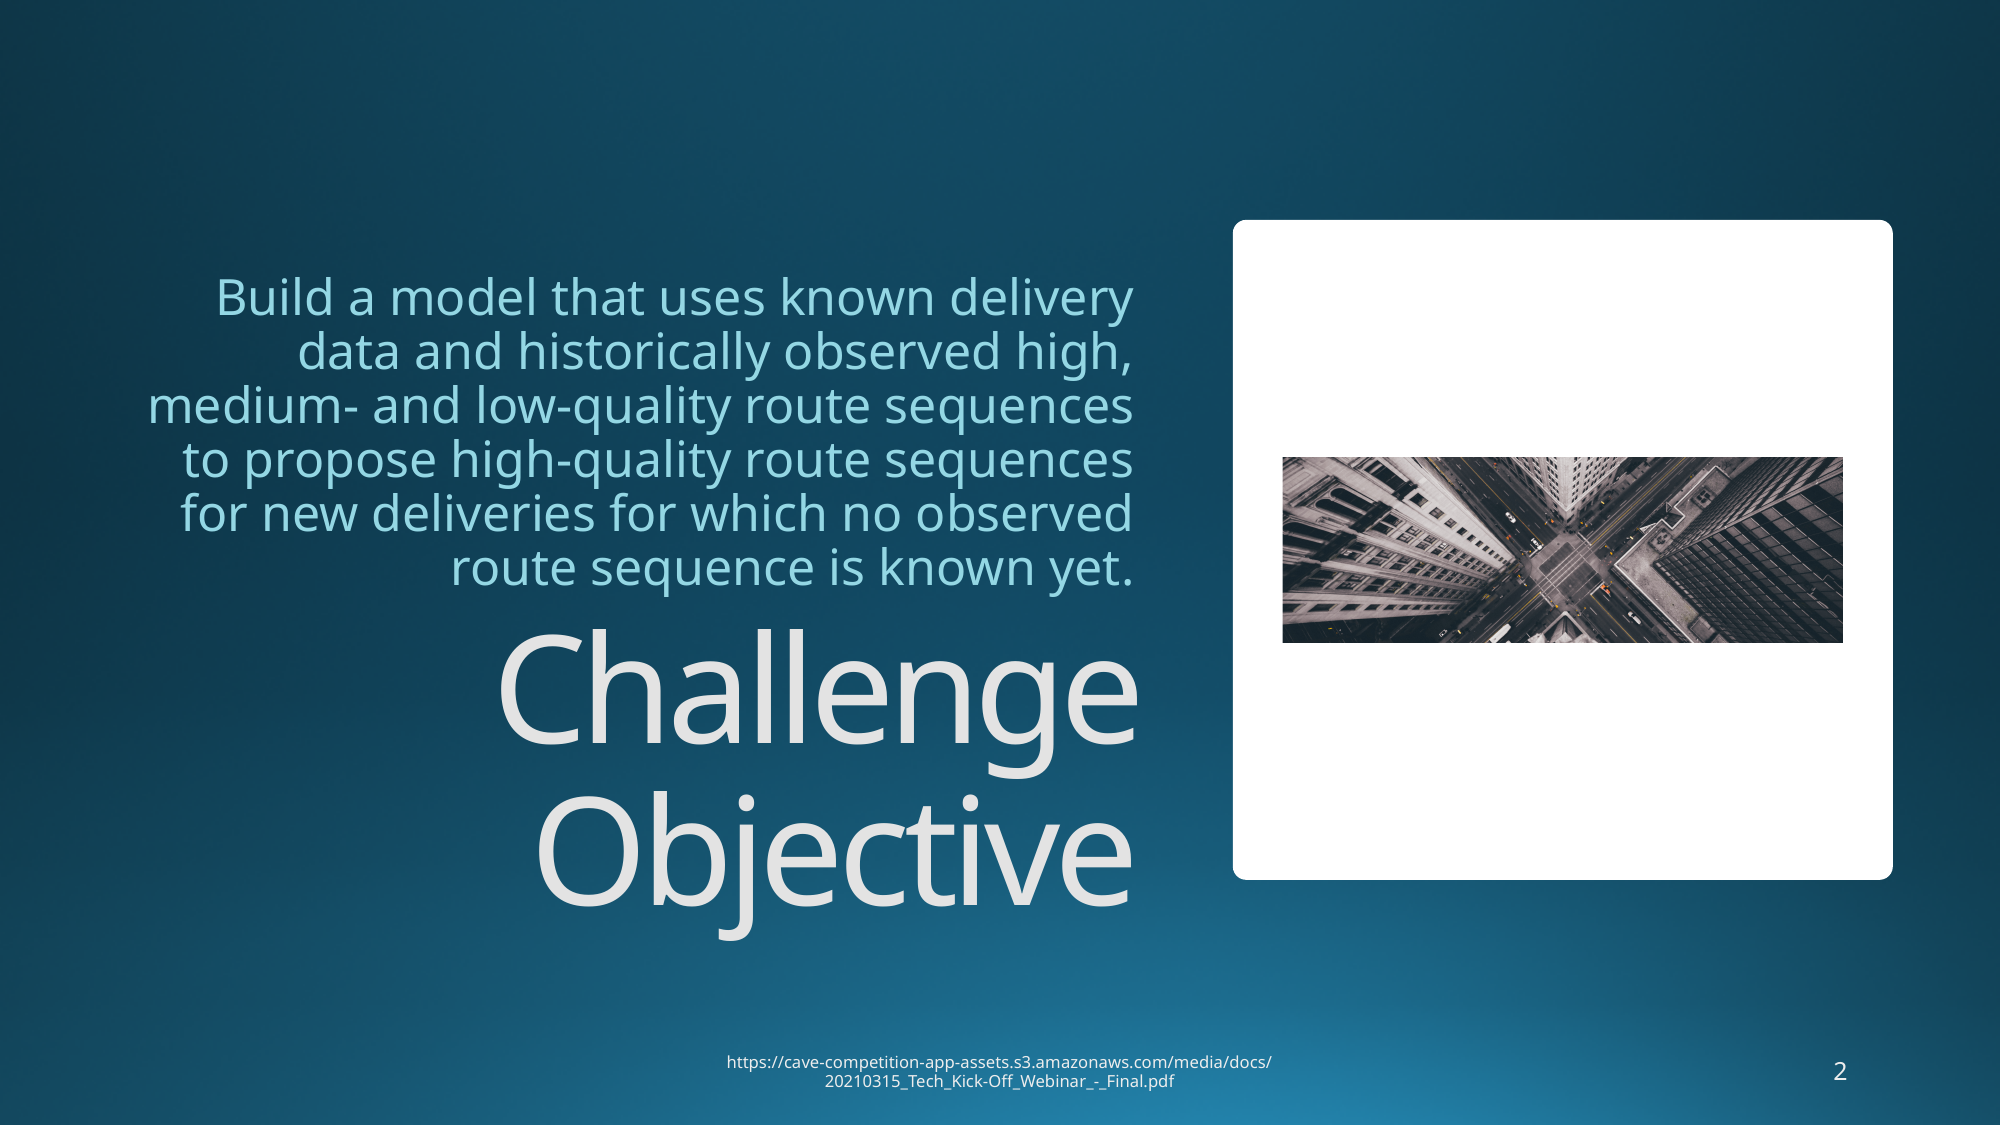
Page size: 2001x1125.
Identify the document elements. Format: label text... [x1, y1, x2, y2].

text_box [865, 430, 1889, 1021]
text_box [0, 0, 2000, 1125]
title Challenge Objective [108, 606, 865, 1018]
slide_number 2 [1412, 1042, 1863, 1103]
subtitle Build a model that uses known delivery data and historically observed high, medium- and low-quality route sequences to propose high-quality route sequences for new deliveries for which no observed route sequence is known yet. [108, 257, 1150, 604]
picture [1282, 457, 1843, 643]
text_box [1231, 218, 1894, 881]
footer https://cave-competition-app-assets.s3.amazonaws.com/media/docs/20210315_Tech_Kick-Off_Webinar_-_Final.pdf [662, 1042, 1338, 1103]
